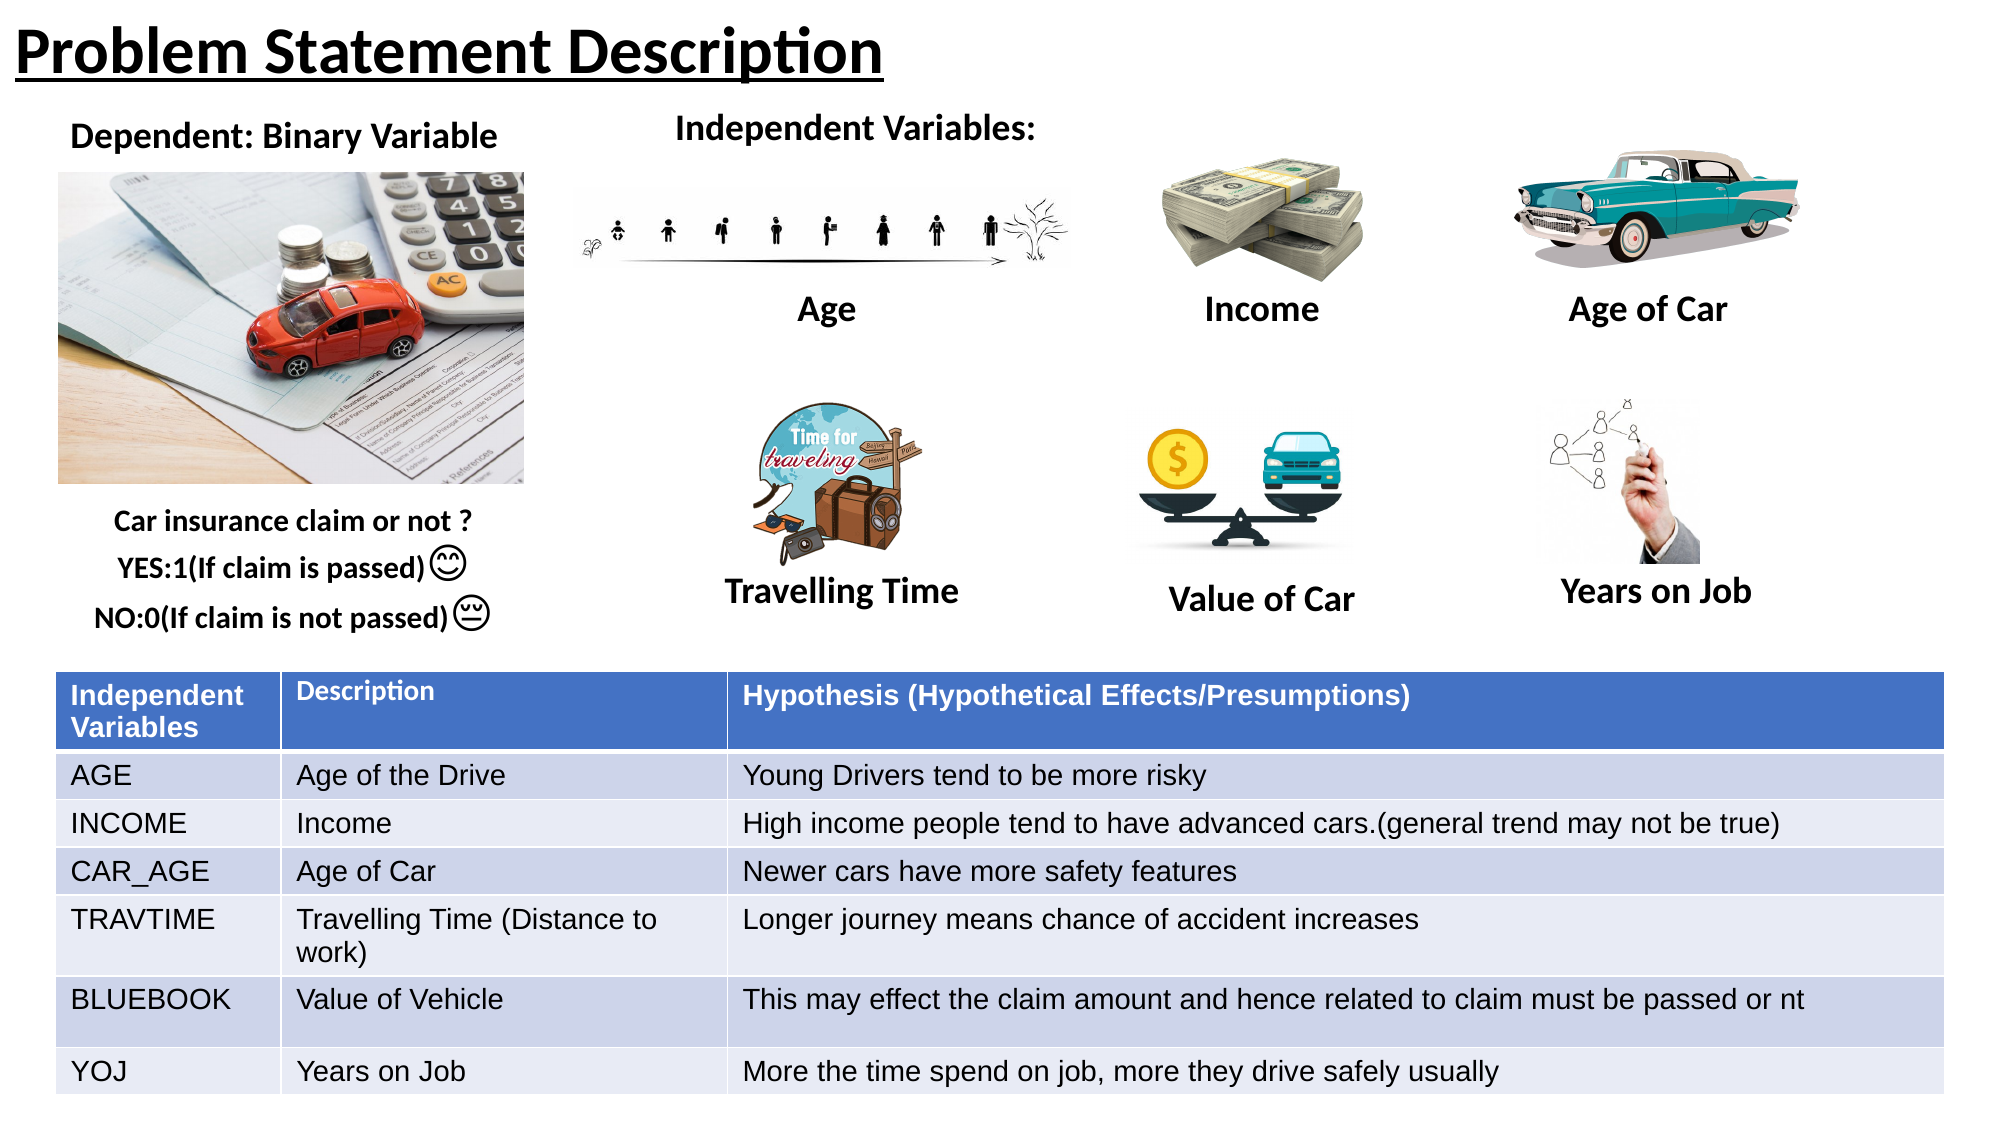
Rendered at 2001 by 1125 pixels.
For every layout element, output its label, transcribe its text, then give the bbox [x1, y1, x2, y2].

table_header Description [282, 672, 727, 749]
title Problem Statement Description [0, 1, 1725, 104]
text_box Dependent: Binary Variable [55, 104, 518, 164]
table_cell Age of the Drive [282, 754, 727, 799]
table_cell This may effect the claim amount and hence related to claim must be passed or nt [728, 977, 1944, 1047]
text_box Independent Variables: [660, 104, 1055, 156]
table_cell Travelling Time (Distance to work) [282, 896, 727, 975]
text_box Years on Job [1535, 558, 1778, 619]
text_box Travelling Time [680, 558, 1004, 619]
picture [1513, 150, 1800, 268]
table_cell TRAVTIME [56, 896, 280, 975]
table_cell Years on Job [282, 1048, 727, 1094]
text_box Value of Car [1139, 566, 1386, 627]
text_box Income [1186, 290, 1338, 337]
table_cell Young Drivers tend to be more risky [728, 754, 1944, 799]
table_cell Newer cars have more safety features [728, 848, 1944, 894]
table_cell CAR_AGE [56, 848, 280, 894]
table_cell Longer journey means chance of accident increases [728, 896, 1944, 975]
table_cell AGE [56, 754, 280, 799]
picture [572, 186, 1071, 268]
picture [1535, 398, 1701, 564]
table_cell Income [282, 800, 727, 846]
table_cell INCOME [56, 800, 280, 846]
table_cell YOJ [56, 1048, 280, 1094]
table_header Independent Variables [56, 672, 280, 749]
table_cell More the time spend on job, more they drive safely usually [728, 1048, 1944, 1094]
table_cell Value of Vehicle [282, 977, 727, 1047]
picture [57, 172, 524, 484]
picture [1161, 158, 1363, 283]
text_box Car insurance claim or not ? YES:1(If claim is passed)😊 NO:0(If claim is not passed)😔 [61, 492, 527, 645]
table_cell High income people tend to have advanced cars.(general trend may not be true) [728, 800, 1944, 846]
table_cell BLUEBOOK [56, 977, 280, 1047]
picture [732, 379, 943, 589]
table_header Hypothesis (Hypothetical Effects/Presumptions) [728, 672, 1944, 749]
text_box Age of Car [1547, 276, 1750, 337]
table_cell Age of Car [282, 848, 727, 894]
text_box Age [751, 277, 903, 337]
picture [1124, 406, 1354, 564]
